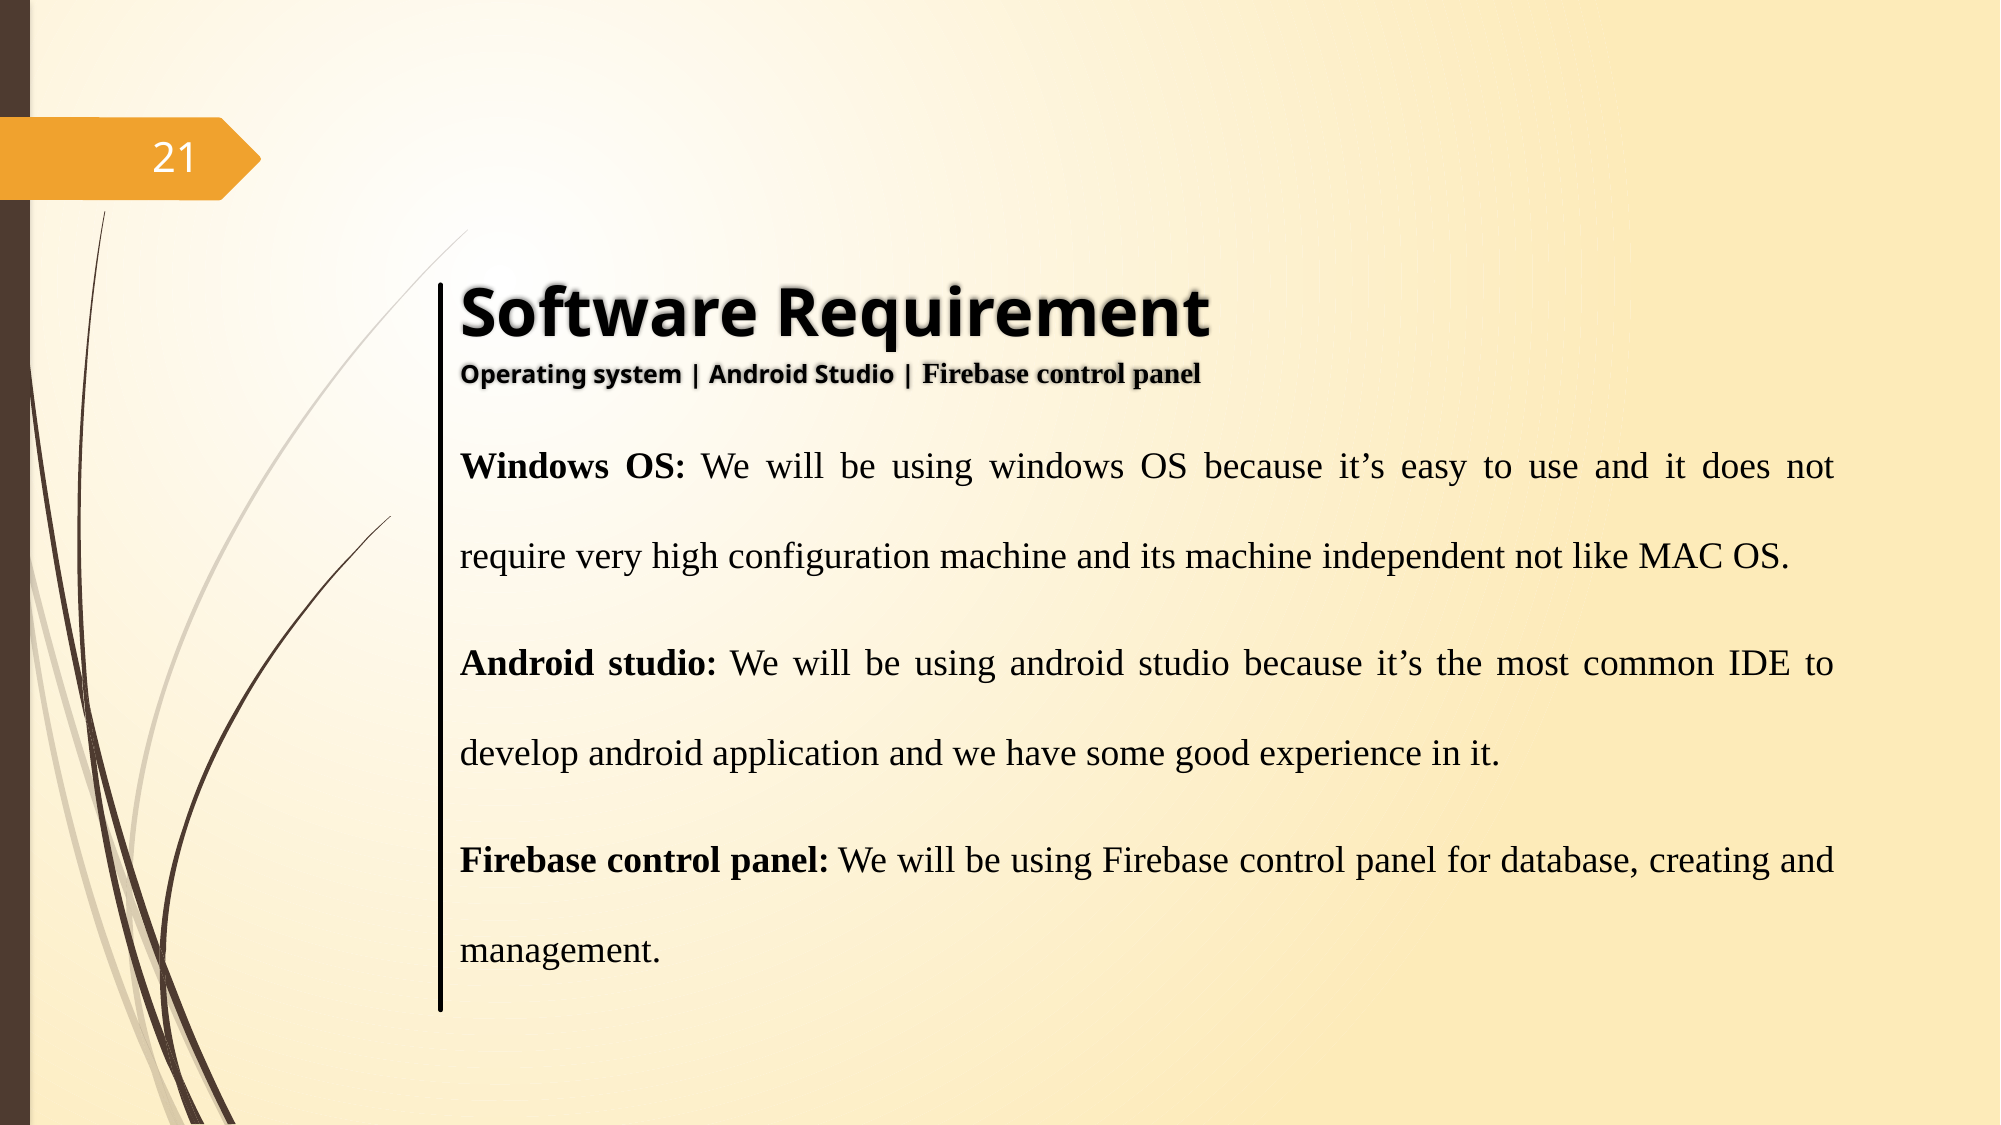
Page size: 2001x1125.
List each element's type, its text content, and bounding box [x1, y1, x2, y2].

text_box Windows OS: We will be using windows OS because it’s easy to use and it does not require very high configuration machine and its machine independent not like MAC OS. Android studio: We will be using android studio because it’s the most common IDE to develop android application and we have some good experience in it. Firebase control panel: We will be using Firebase control panel for database, creating and management. [445, 388, 1851, 1054]
slide_number 21 [87, 129, 216, 190]
text_box Software Requirement [445, 262, 1851, 348]
text_box Operating system | Android Studio | Firebase control panel [445, 347, 1238, 388]
